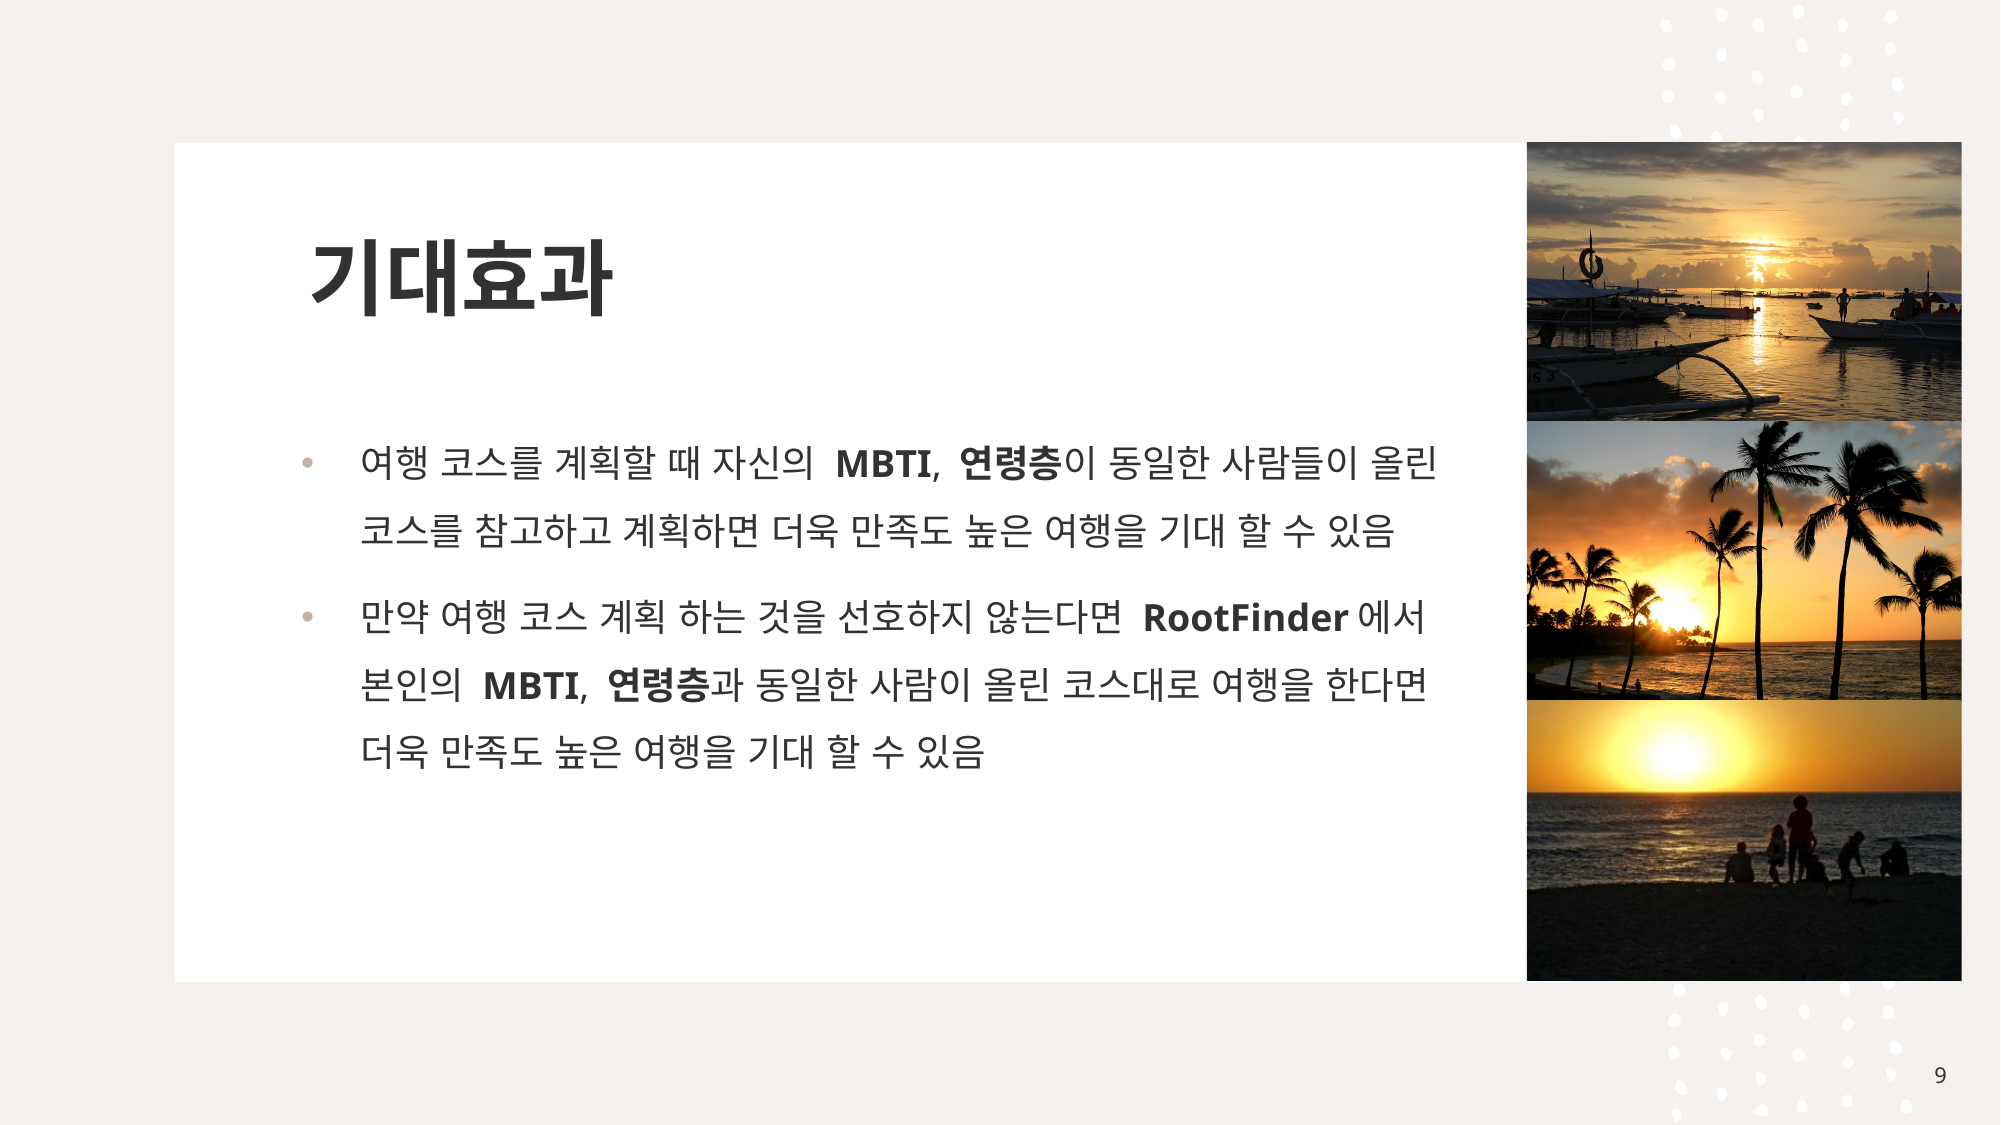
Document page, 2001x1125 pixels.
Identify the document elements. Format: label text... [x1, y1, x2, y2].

title 기대효과 [293, 191, 1505, 362]
slide_number 9 [1879, 1046, 1962, 1107]
picture [1526, 142, 1962, 981]
list 여행 코스를 계획할 때 자신의 MBTI, 연령층이 동일한 사람들이 올린 코스를 참고하고 계획하면 더욱 만족도 높은 여행을 기대 할 수 있음 만약 여행 코스 계획 하는 것을 선호하지 않는다면 RootFinder에서 본인의 MBTI, 연령층과 동일한 사람이 올린 코스대로 여행을 한다면 더욱 만족도 높은 여행을 기대 할 수 있음 [286, 410, 1478, 832]
